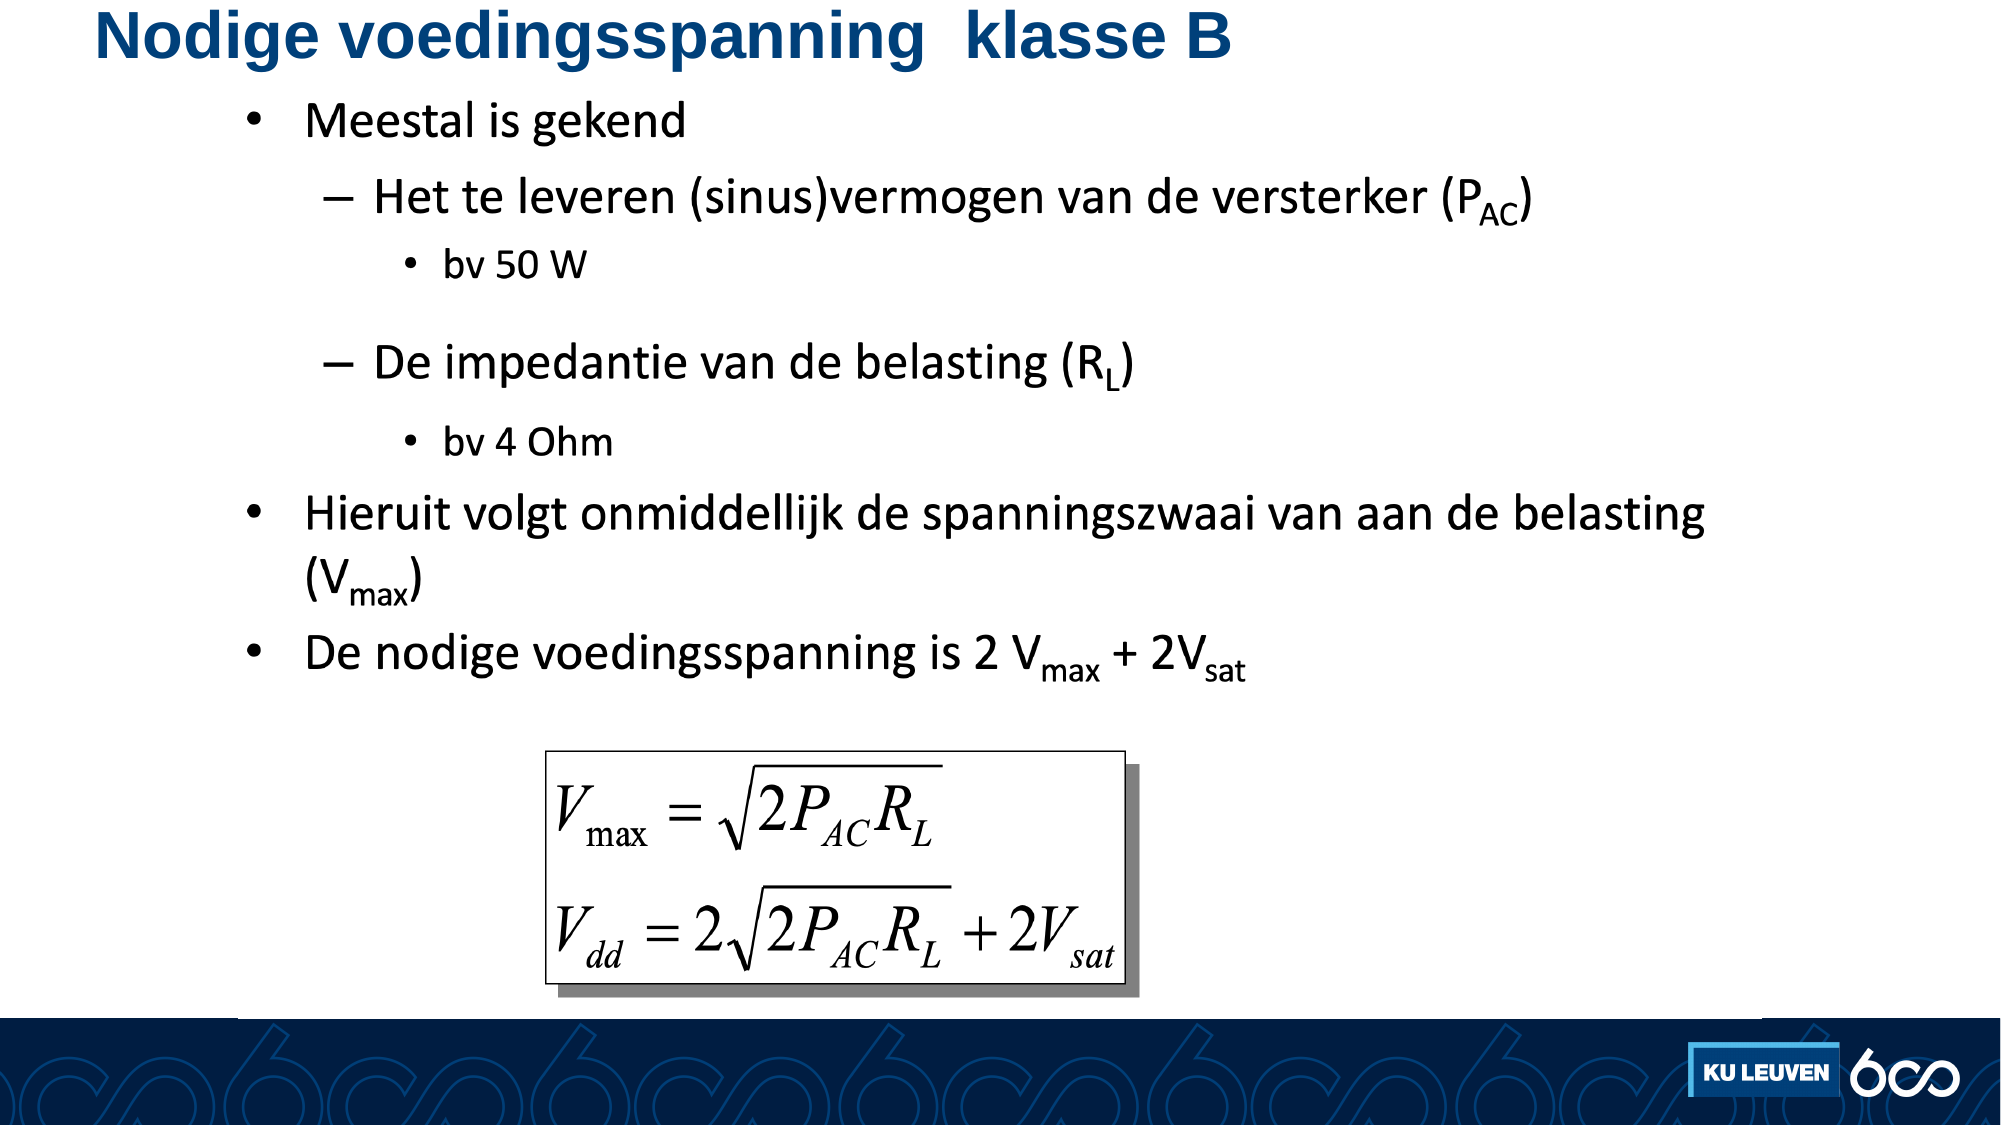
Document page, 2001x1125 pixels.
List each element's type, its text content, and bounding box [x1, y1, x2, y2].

picture [0, 88, 2001, 1125]
title Nodige voedingsspanning klasse B [94, 0, 1906, 108]
